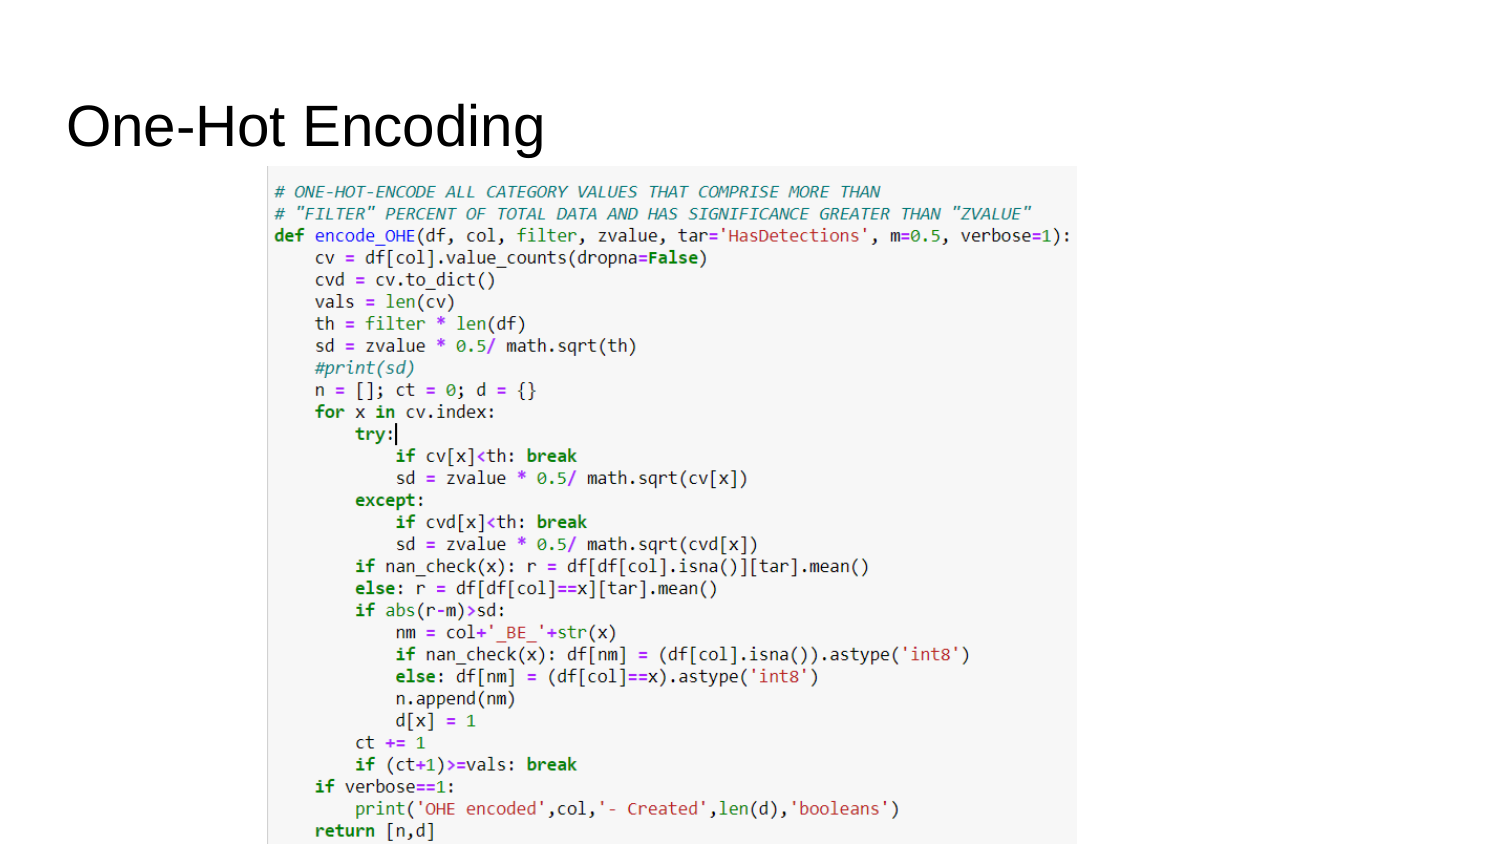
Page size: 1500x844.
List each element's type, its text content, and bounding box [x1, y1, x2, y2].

picture [266, 166, 1077, 844]
title One-Hot Encoding [51, 72, 1449, 167]
